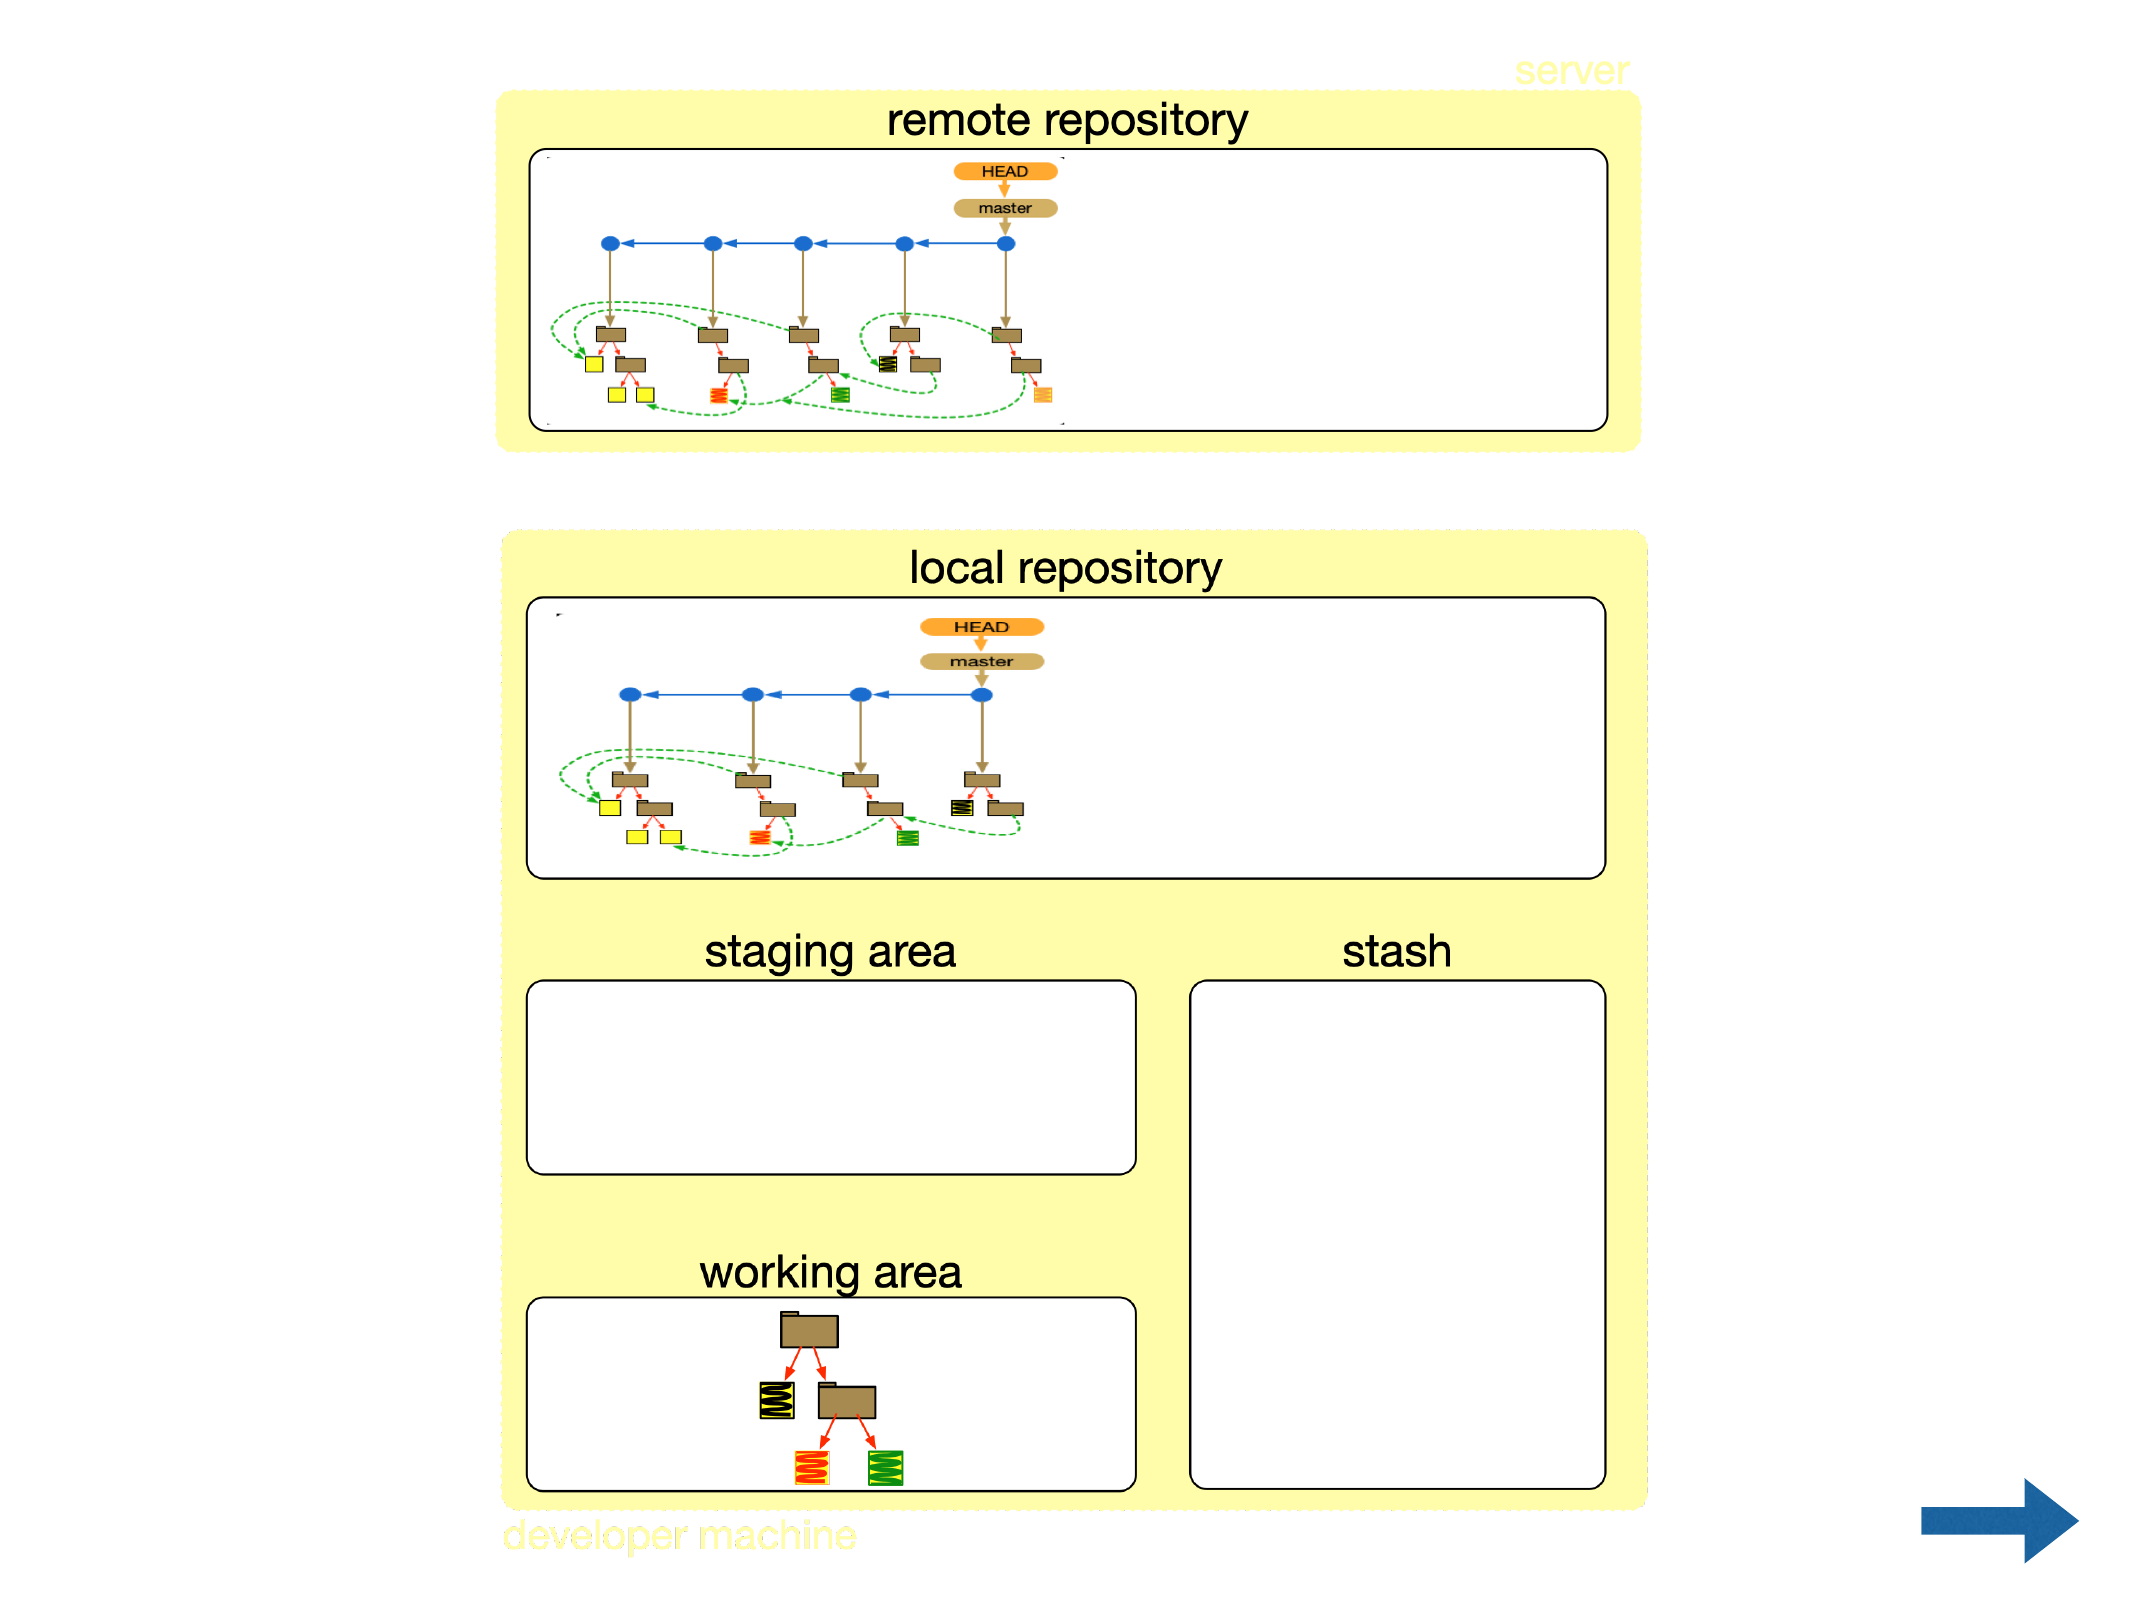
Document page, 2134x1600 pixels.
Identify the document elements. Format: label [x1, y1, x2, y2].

text_box [1921, 1478, 2080, 1564]
picture [490, 524, 1652, 1572]
picture [491, 30, 1647, 457]
